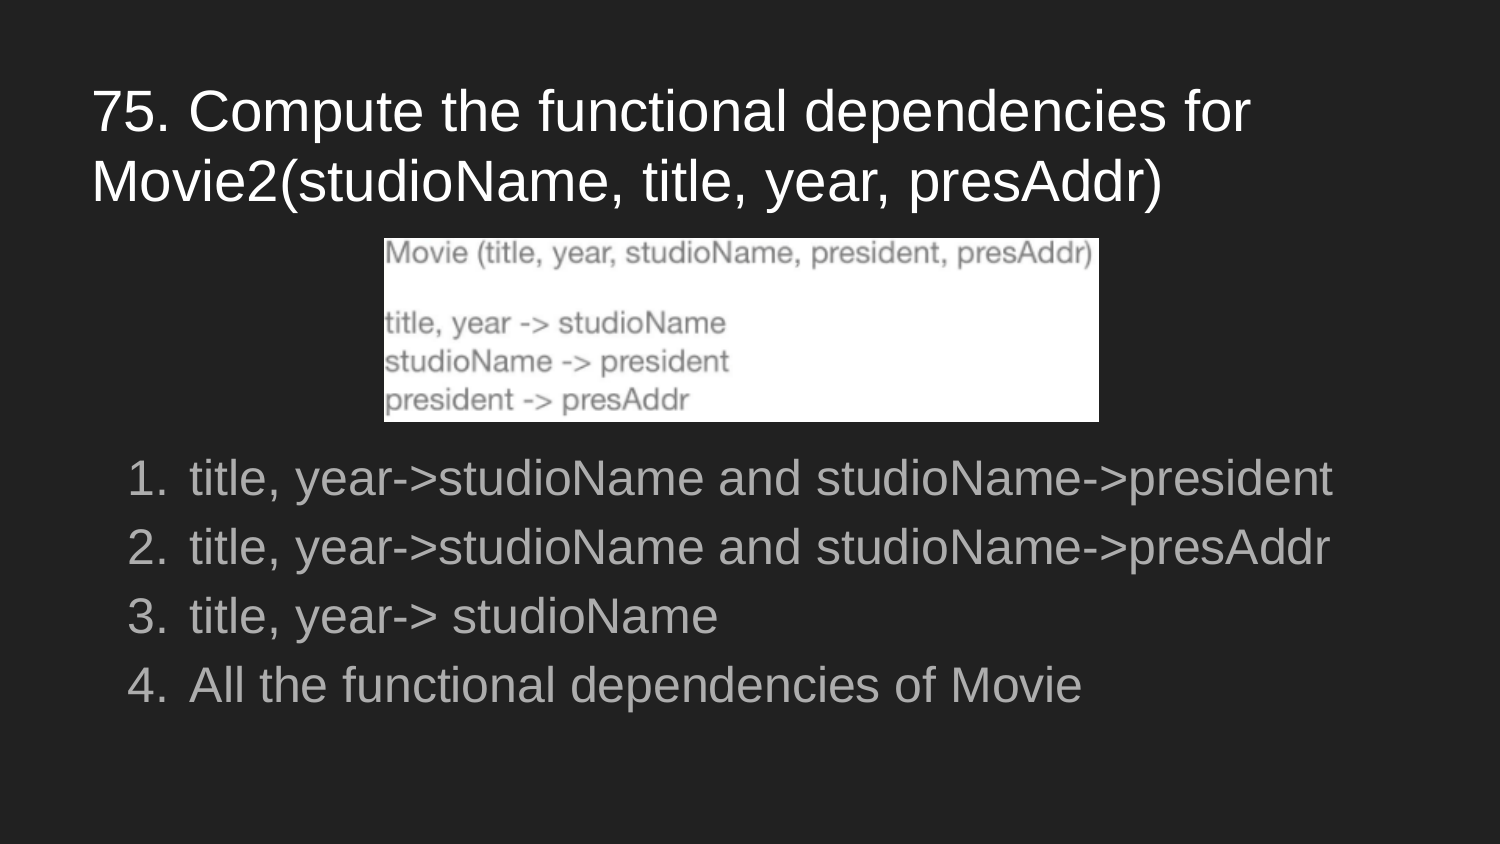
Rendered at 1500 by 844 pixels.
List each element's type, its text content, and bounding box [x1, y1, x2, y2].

list title, year->studioName and studioName->president title, year->studioName and studioName->presAddr title, year-> studioName All the functional dependencies of Movie [100, 421, 1384, 833]
picture [384, 238, 1100, 423]
title 75. Compute the functional dependencies for Movie2(studioName, title, year, presAddr) [76, 58, 1474, 264]
